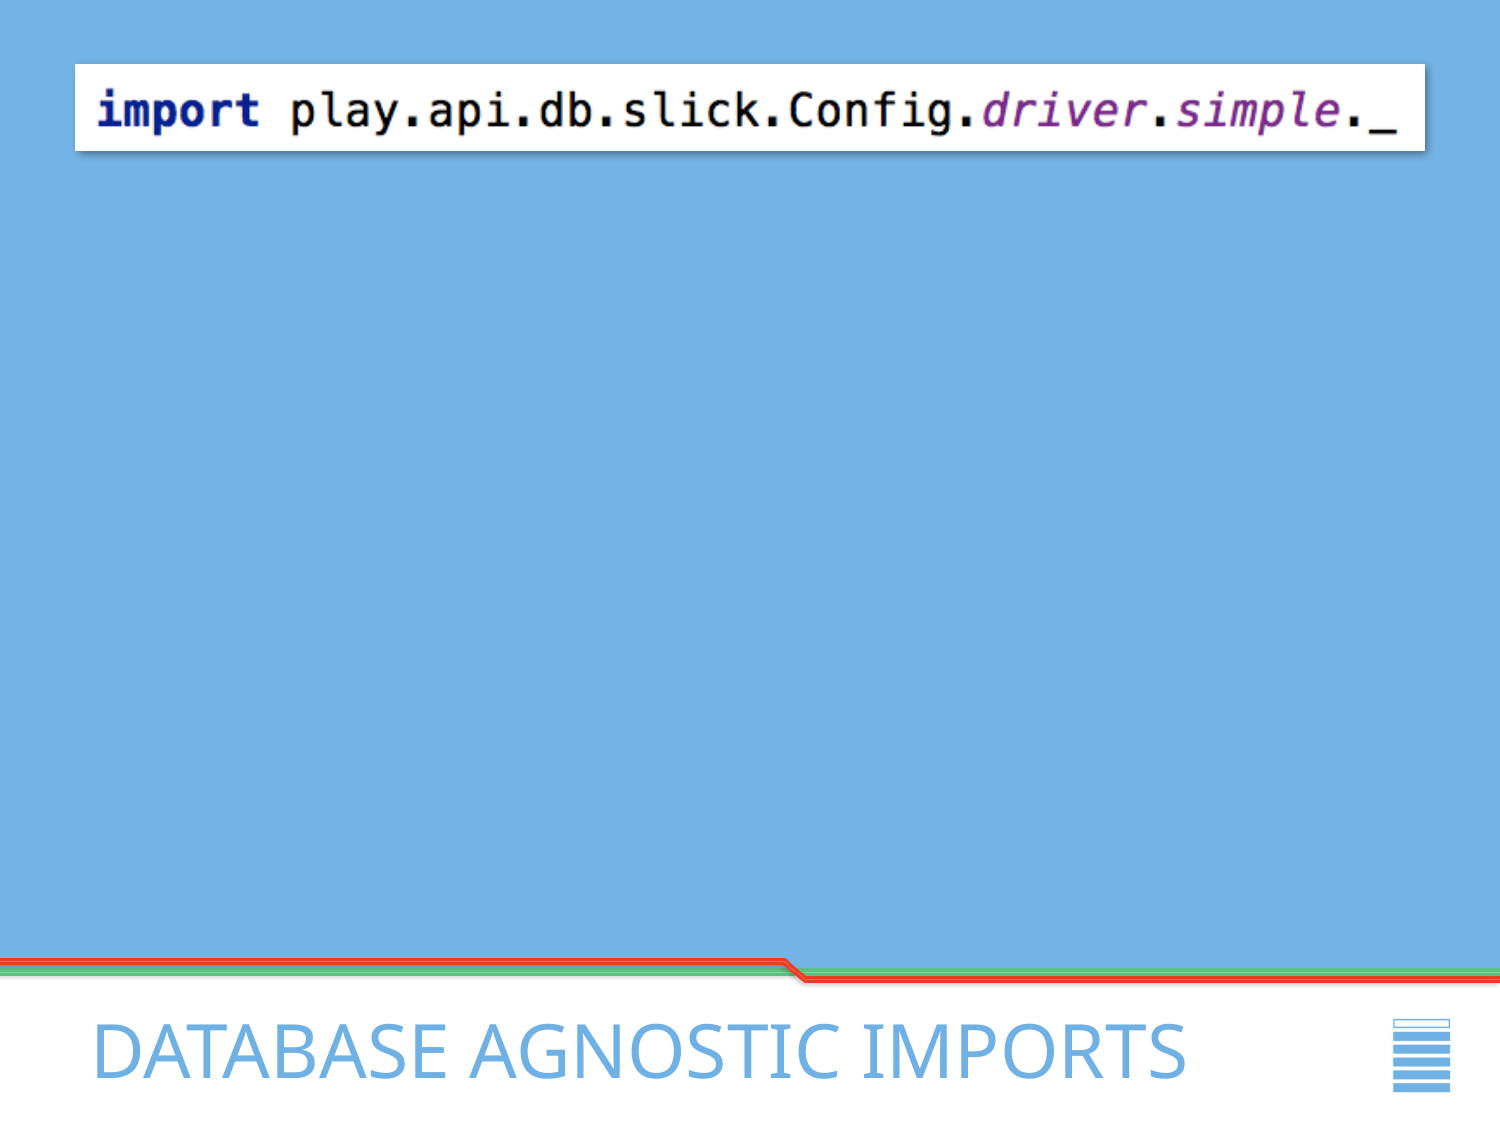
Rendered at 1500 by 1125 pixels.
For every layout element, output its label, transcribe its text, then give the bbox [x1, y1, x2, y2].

picture [0, 0, 1500, 1125]
title DATABASE AGNOSTIC IMPORTS [75, 954, 1375, 1125]
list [74, 0, 1426, 544]
